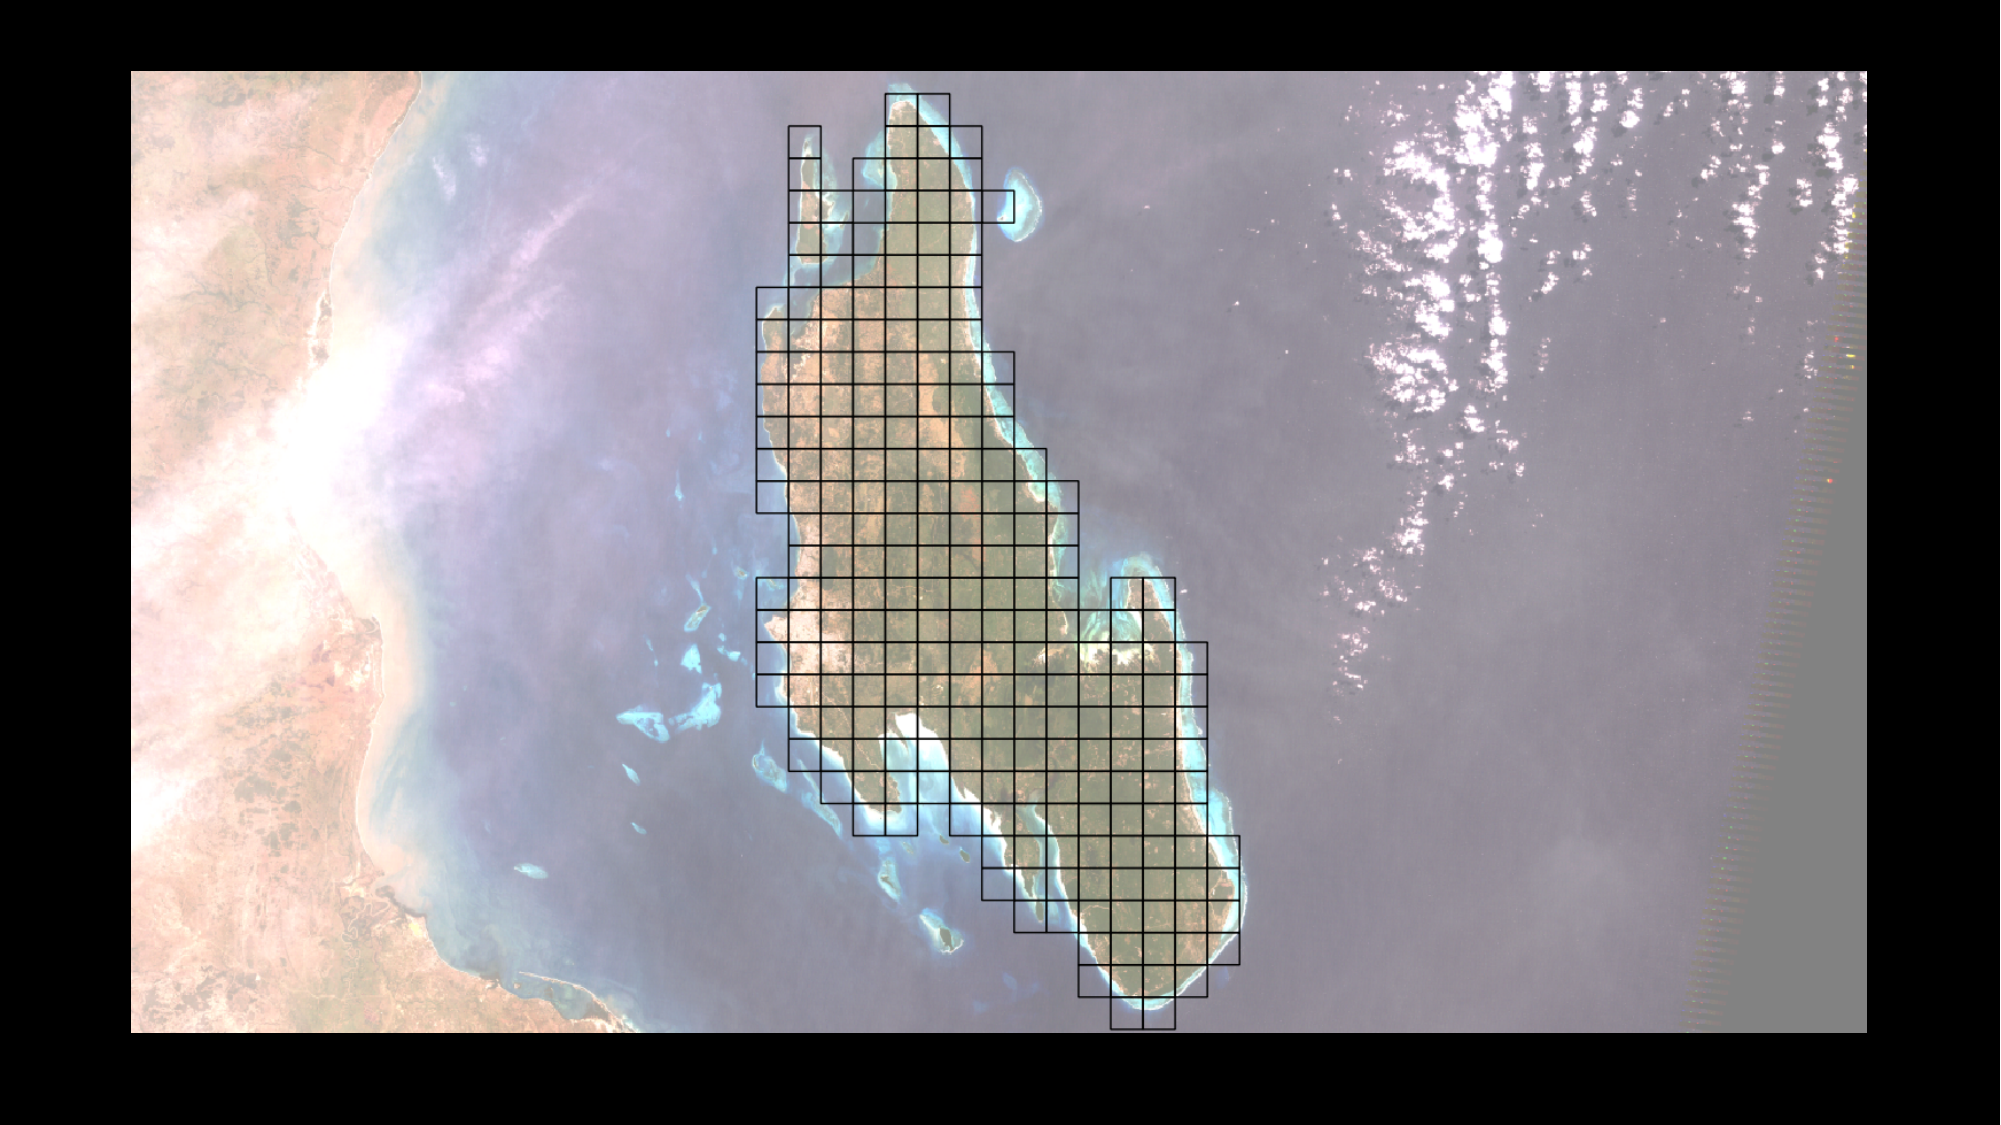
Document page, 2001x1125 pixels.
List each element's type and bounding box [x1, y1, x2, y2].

picture [130, 71, 1867, 1033]
